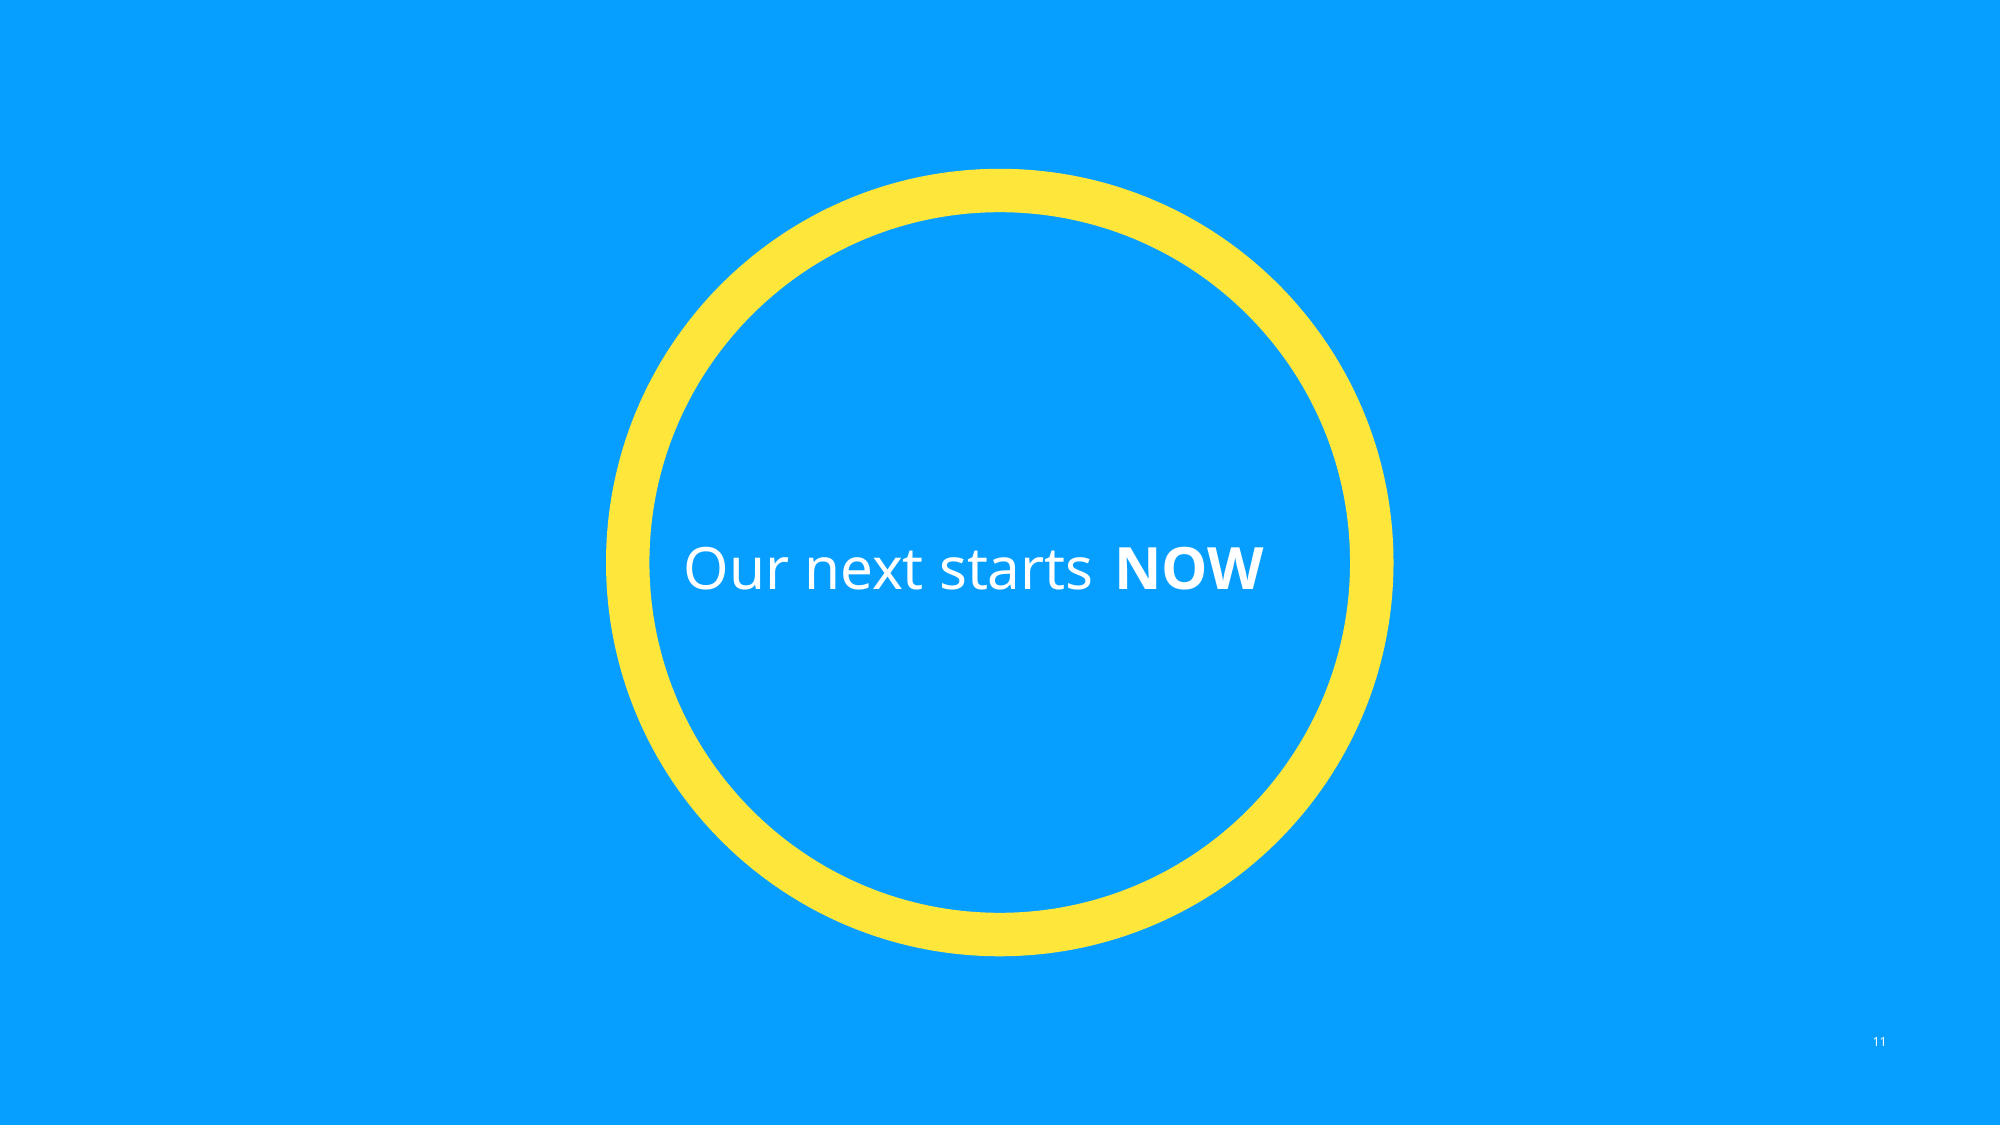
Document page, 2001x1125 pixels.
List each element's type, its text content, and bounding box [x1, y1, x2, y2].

text_box NOW [1099, 523, 1400, 609]
slide_number ‹#› [1841, 1035, 1887, 1051]
title Our next starts [220, 452, 1526, 673]
